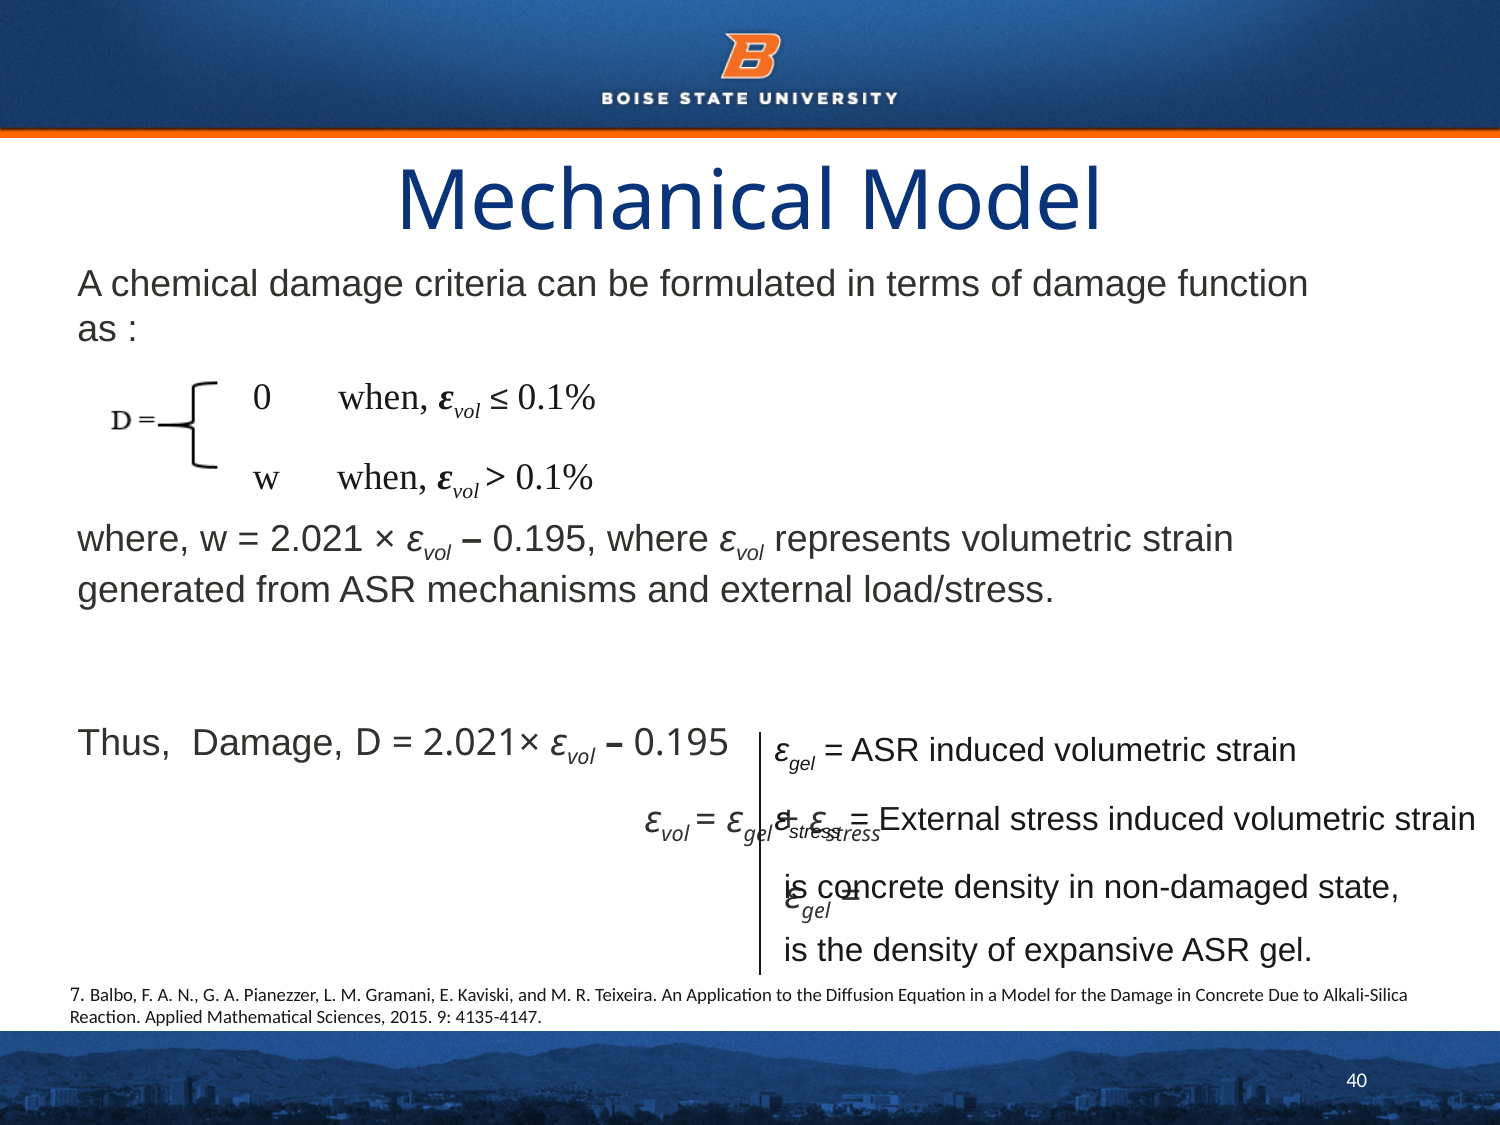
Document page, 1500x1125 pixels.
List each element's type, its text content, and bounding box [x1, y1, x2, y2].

picture [0, 1031, 1500, 1125]
title Mechanical Model [75, 137, 1425, 255]
text_box 7. Balbo, F. A. N., G. A. Pianezzer, L. M. Gramani, E. Kaviski, and M. R. Teixeira. An Application to the Diffusion Equation in a Model for the Damage in Concrete Due to Alkali-Silica Reaction. Applied Mathematical Sciences, 2015. 9: 4135-4147. [54, 974, 1430, 1035]
picture [96, 362, 226, 483]
text_box 0 when, εvol ≤ 0.1% w when, εvol > 0.1% [237, 356, 763, 495]
picture [0, 0, 1500, 138]
